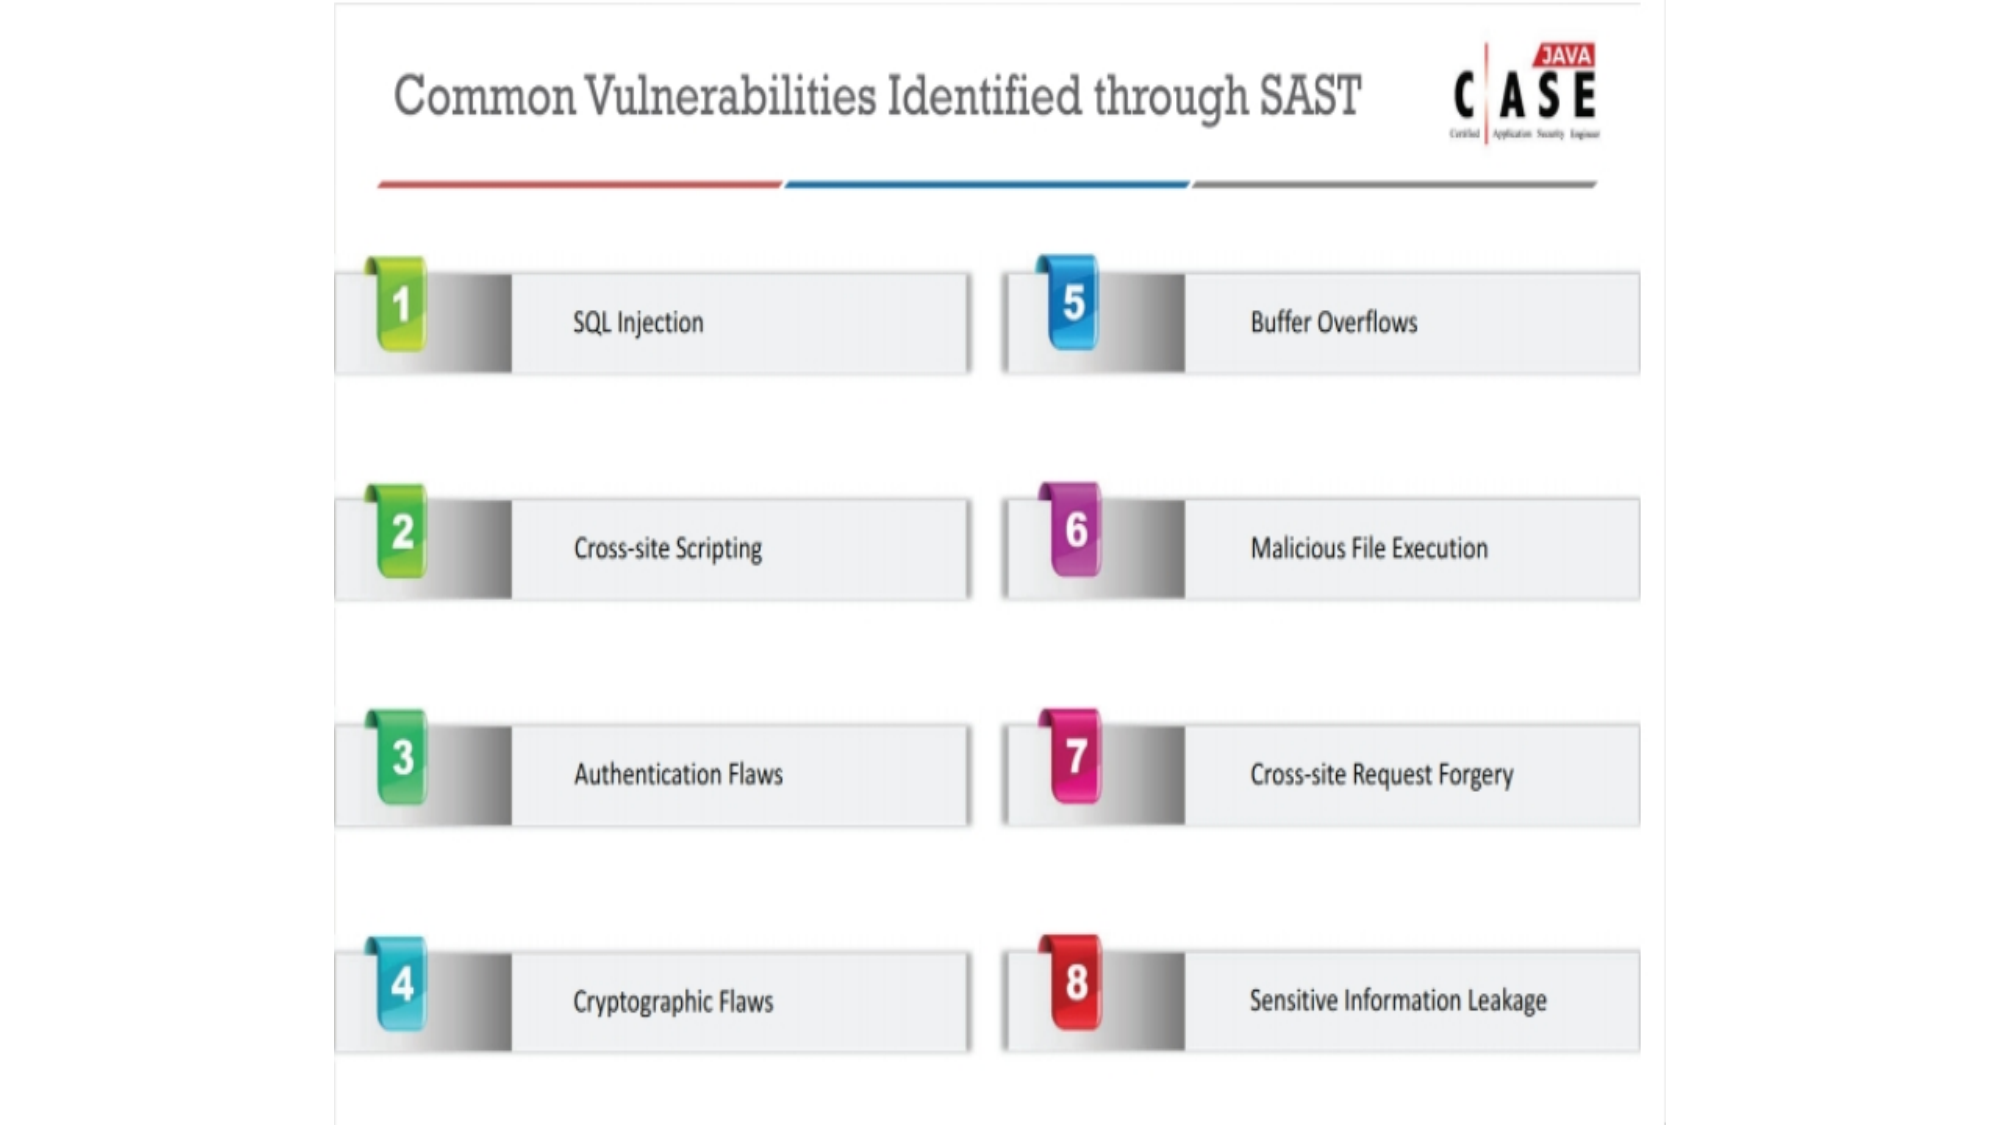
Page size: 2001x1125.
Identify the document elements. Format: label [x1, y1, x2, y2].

picture [333, 0, 1667, 1125]
